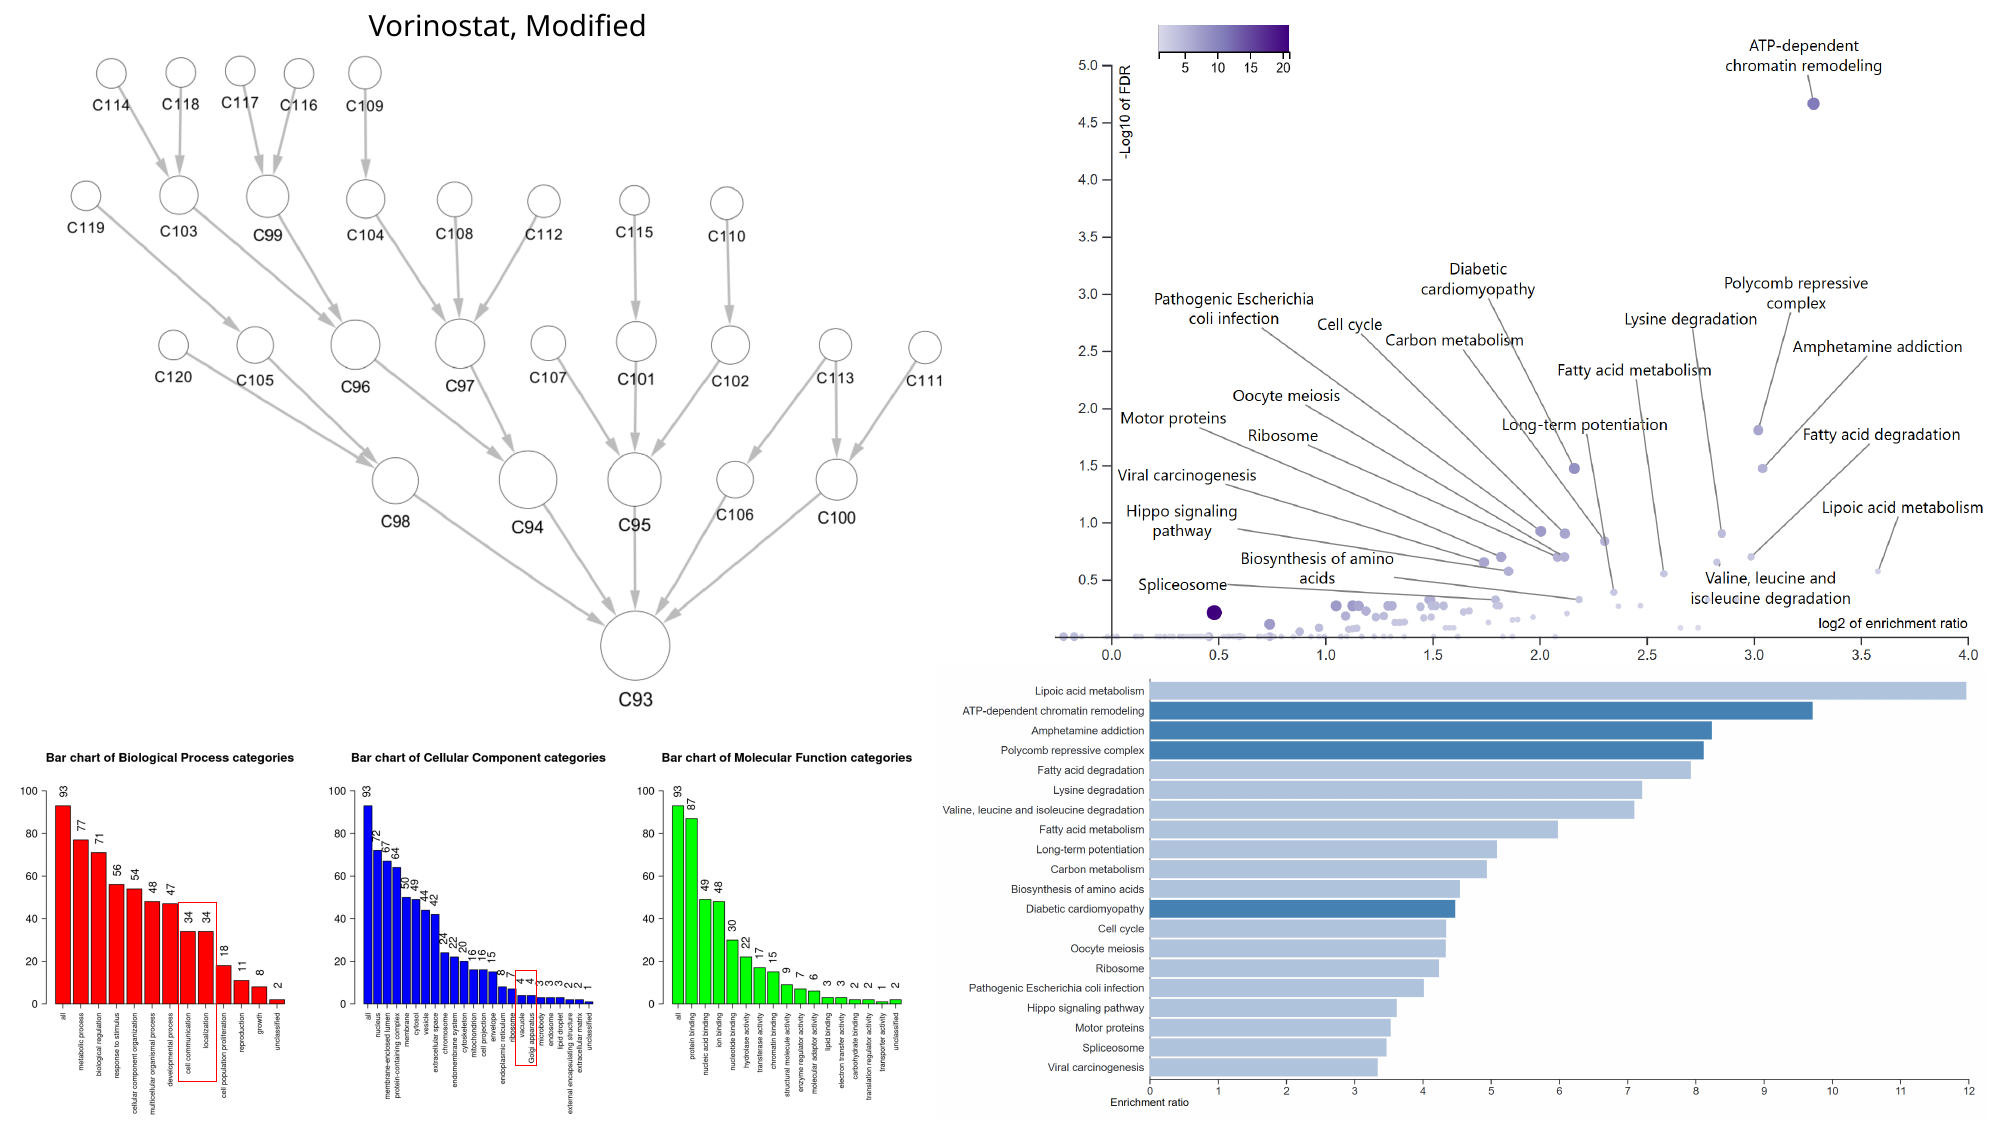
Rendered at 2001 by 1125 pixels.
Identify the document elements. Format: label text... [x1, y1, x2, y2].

picture [14, 746, 920, 1124]
text_box Vorinostat, Modified [353, 0, 662, 40]
picture [47, 3, 2000, 1122]
